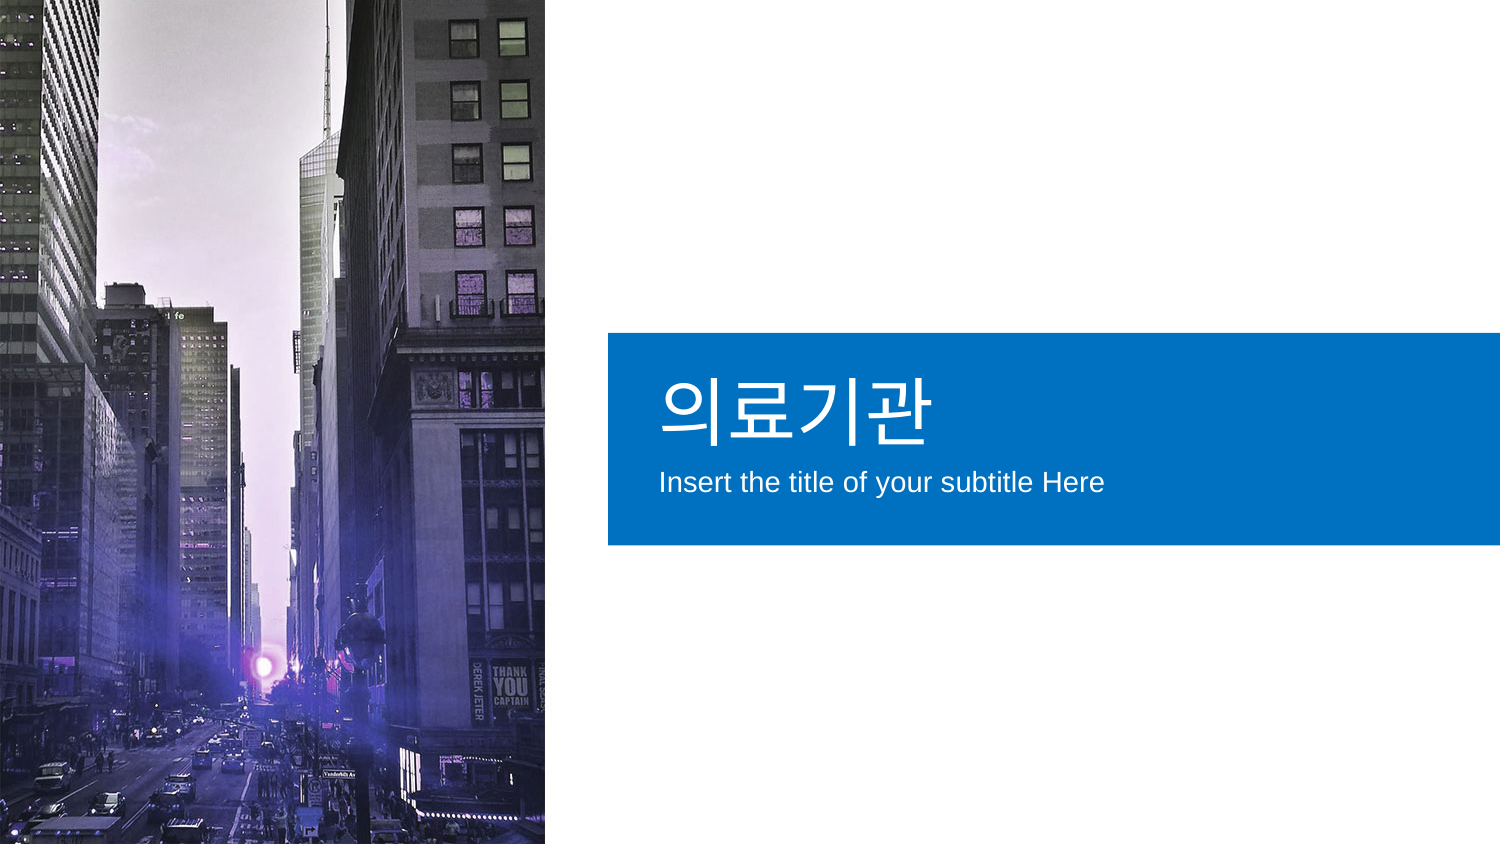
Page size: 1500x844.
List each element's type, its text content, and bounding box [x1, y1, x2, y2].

list Insert the title of your subtitle Here [643, 457, 1500, 505]
list 의료기관 [643, 362, 1500, 457]
picture [0, 0, 1500, 844]
text_box [606, 331, 1500, 548]
